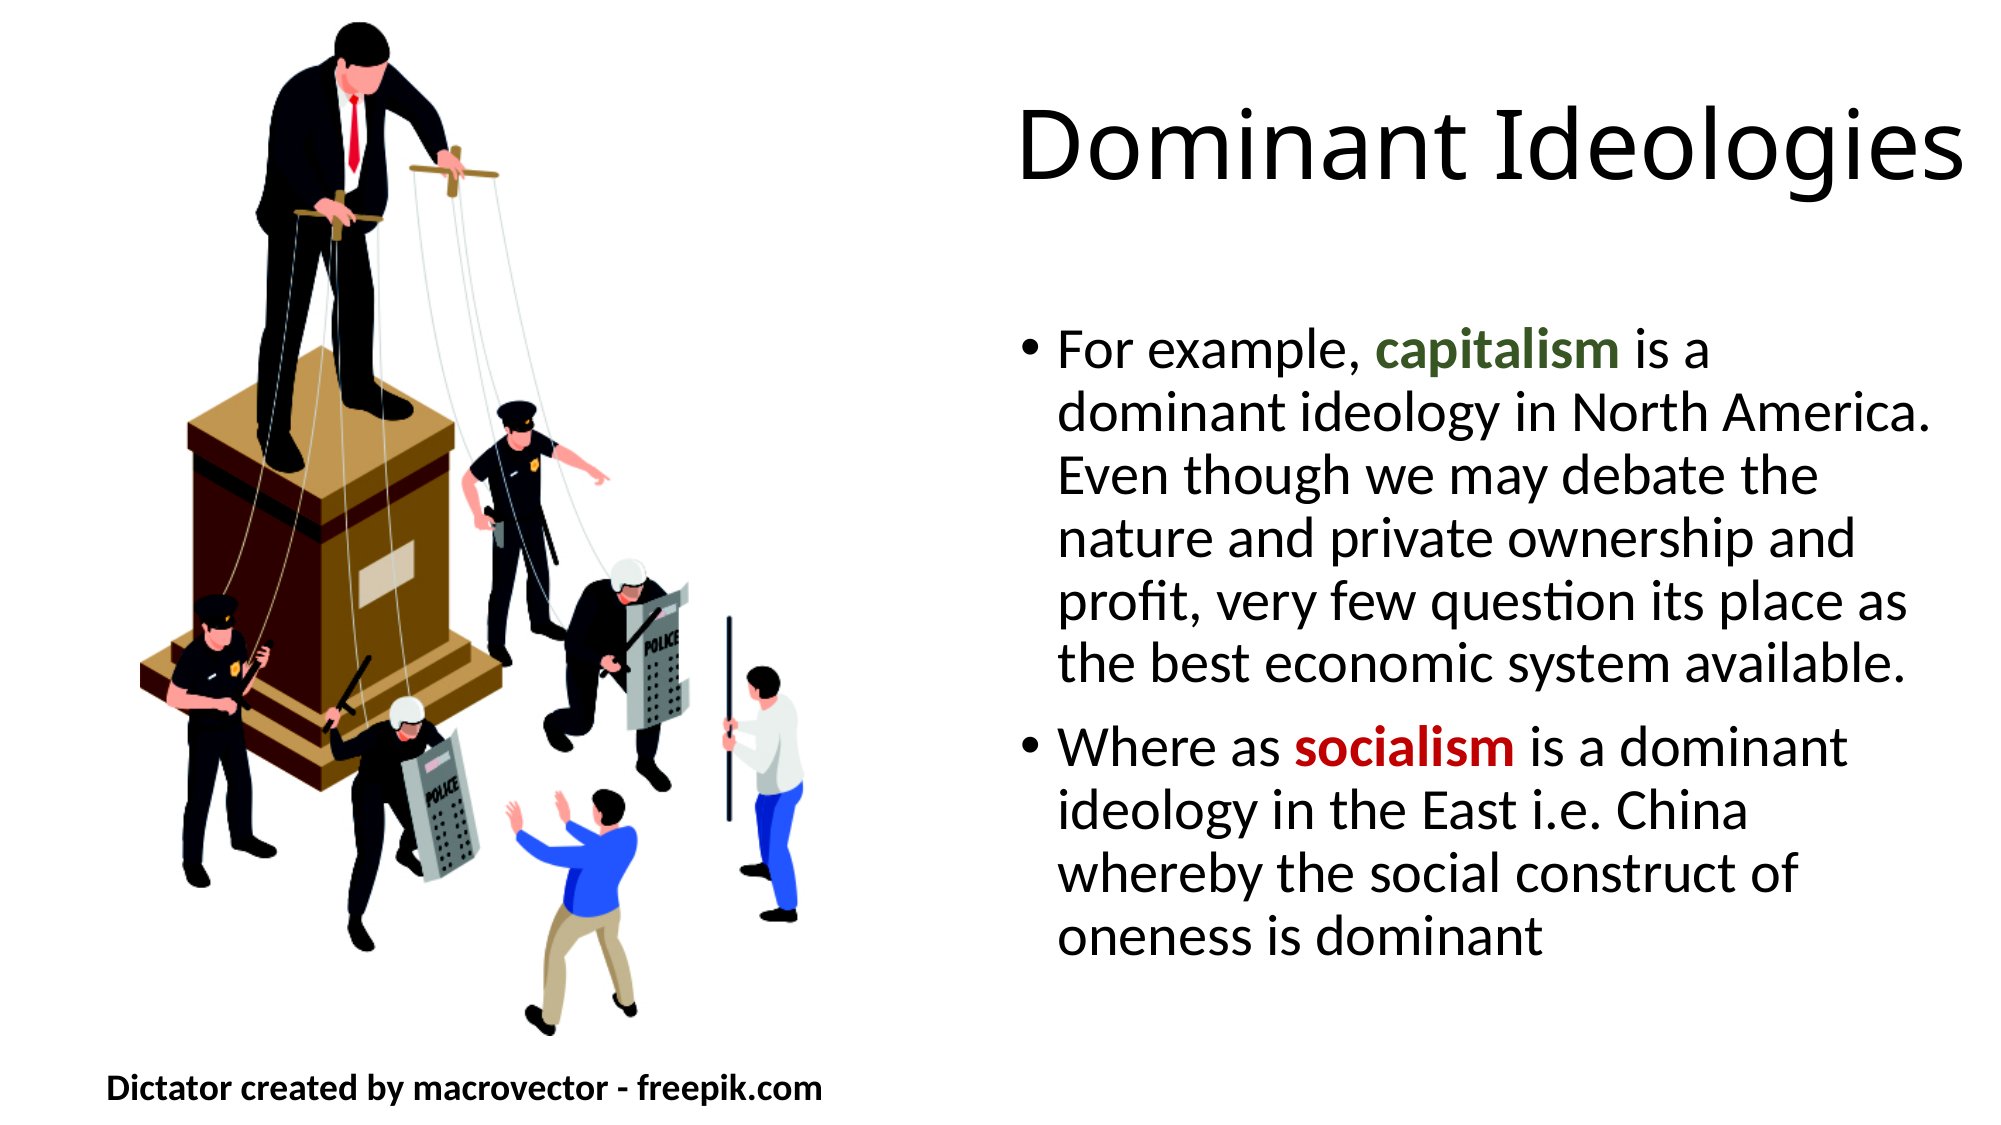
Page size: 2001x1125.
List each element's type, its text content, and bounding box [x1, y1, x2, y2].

list For example, capitalism is a dominant ideology in North America. Even though we may debate the nature and private ownership and profit, very few question its place as the best economic system available. Where as socialism is a dominant ideology in the East i.e. China whereby the social construct of oneness is dominant [1005, 310, 1965, 1063]
title Dominant Ideologies [999, 39, 1999, 257]
picture [140, 21, 806, 1036]
text_box Dictator created by macrovector - freepik.com [91, 1055, 887, 1115]
